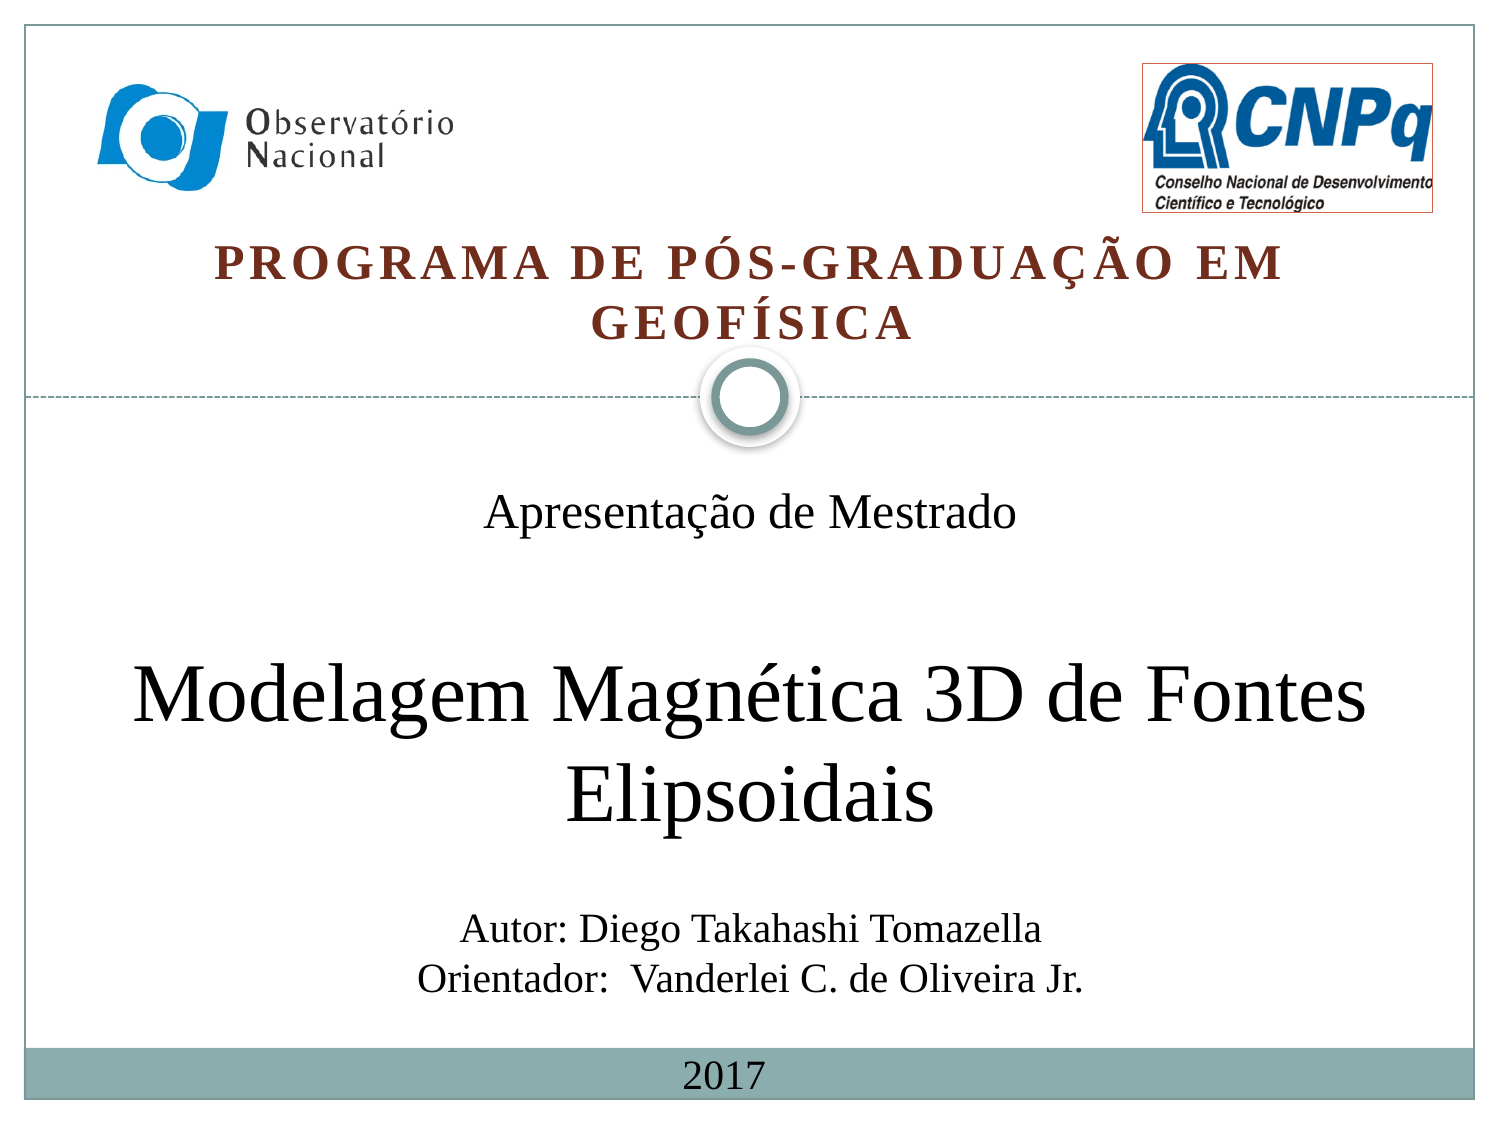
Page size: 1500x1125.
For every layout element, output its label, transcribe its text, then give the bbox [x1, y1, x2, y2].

picture [96, 84, 454, 191]
text_box Apresentação de Mestrado Modelagem Magnética 3D de Fontes Elipsoidais [46, 470, 1456, 846]
picture [123, 95, 135, 101]
picture [184, 183, 190, 191]
picture [1142, 62, 1434, 213]
text_box 2017 [667, 1040, 782, 1105]
text_box Autor: Diego Takahashi Tomazella Orientador: Vanderlei C. de Oliveira Jr. [402, 893, 1100, 1009]
subtitle Programa de Pós-graduação em Geofísica [46, 222, 1456, 290]
